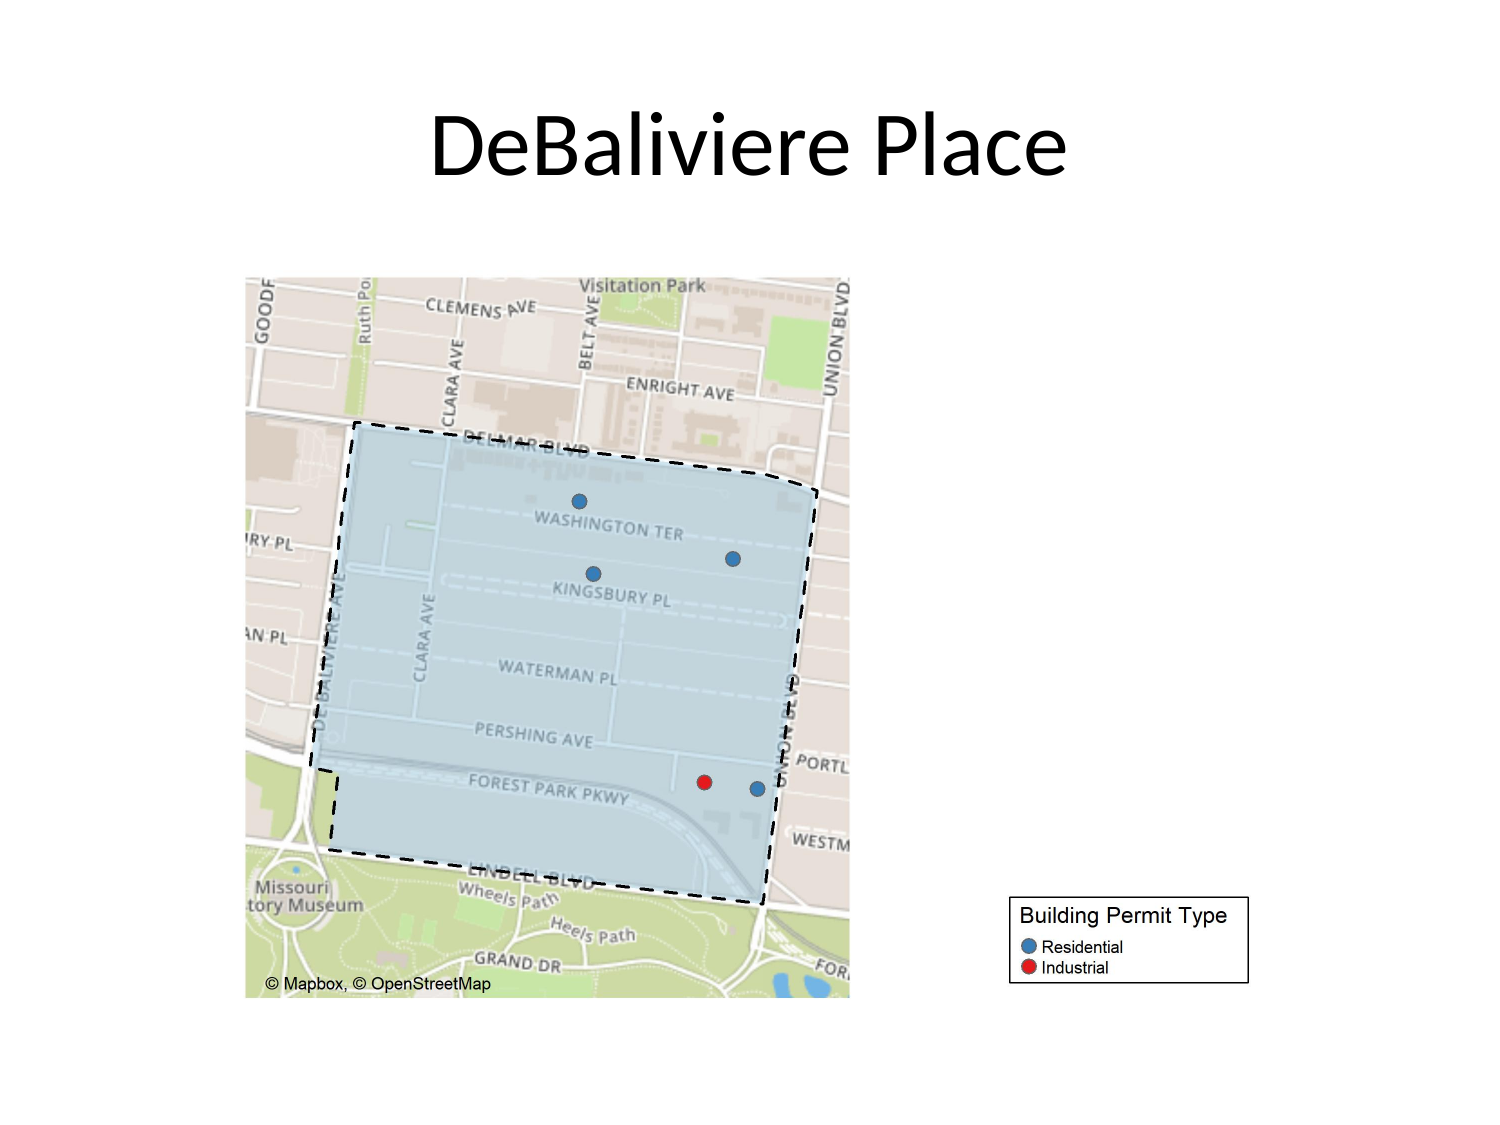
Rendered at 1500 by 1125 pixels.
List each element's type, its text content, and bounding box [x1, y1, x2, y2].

title DeBaliviere Place [75, 45, 1425, 233]
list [74, 262, 1426, 1013]
